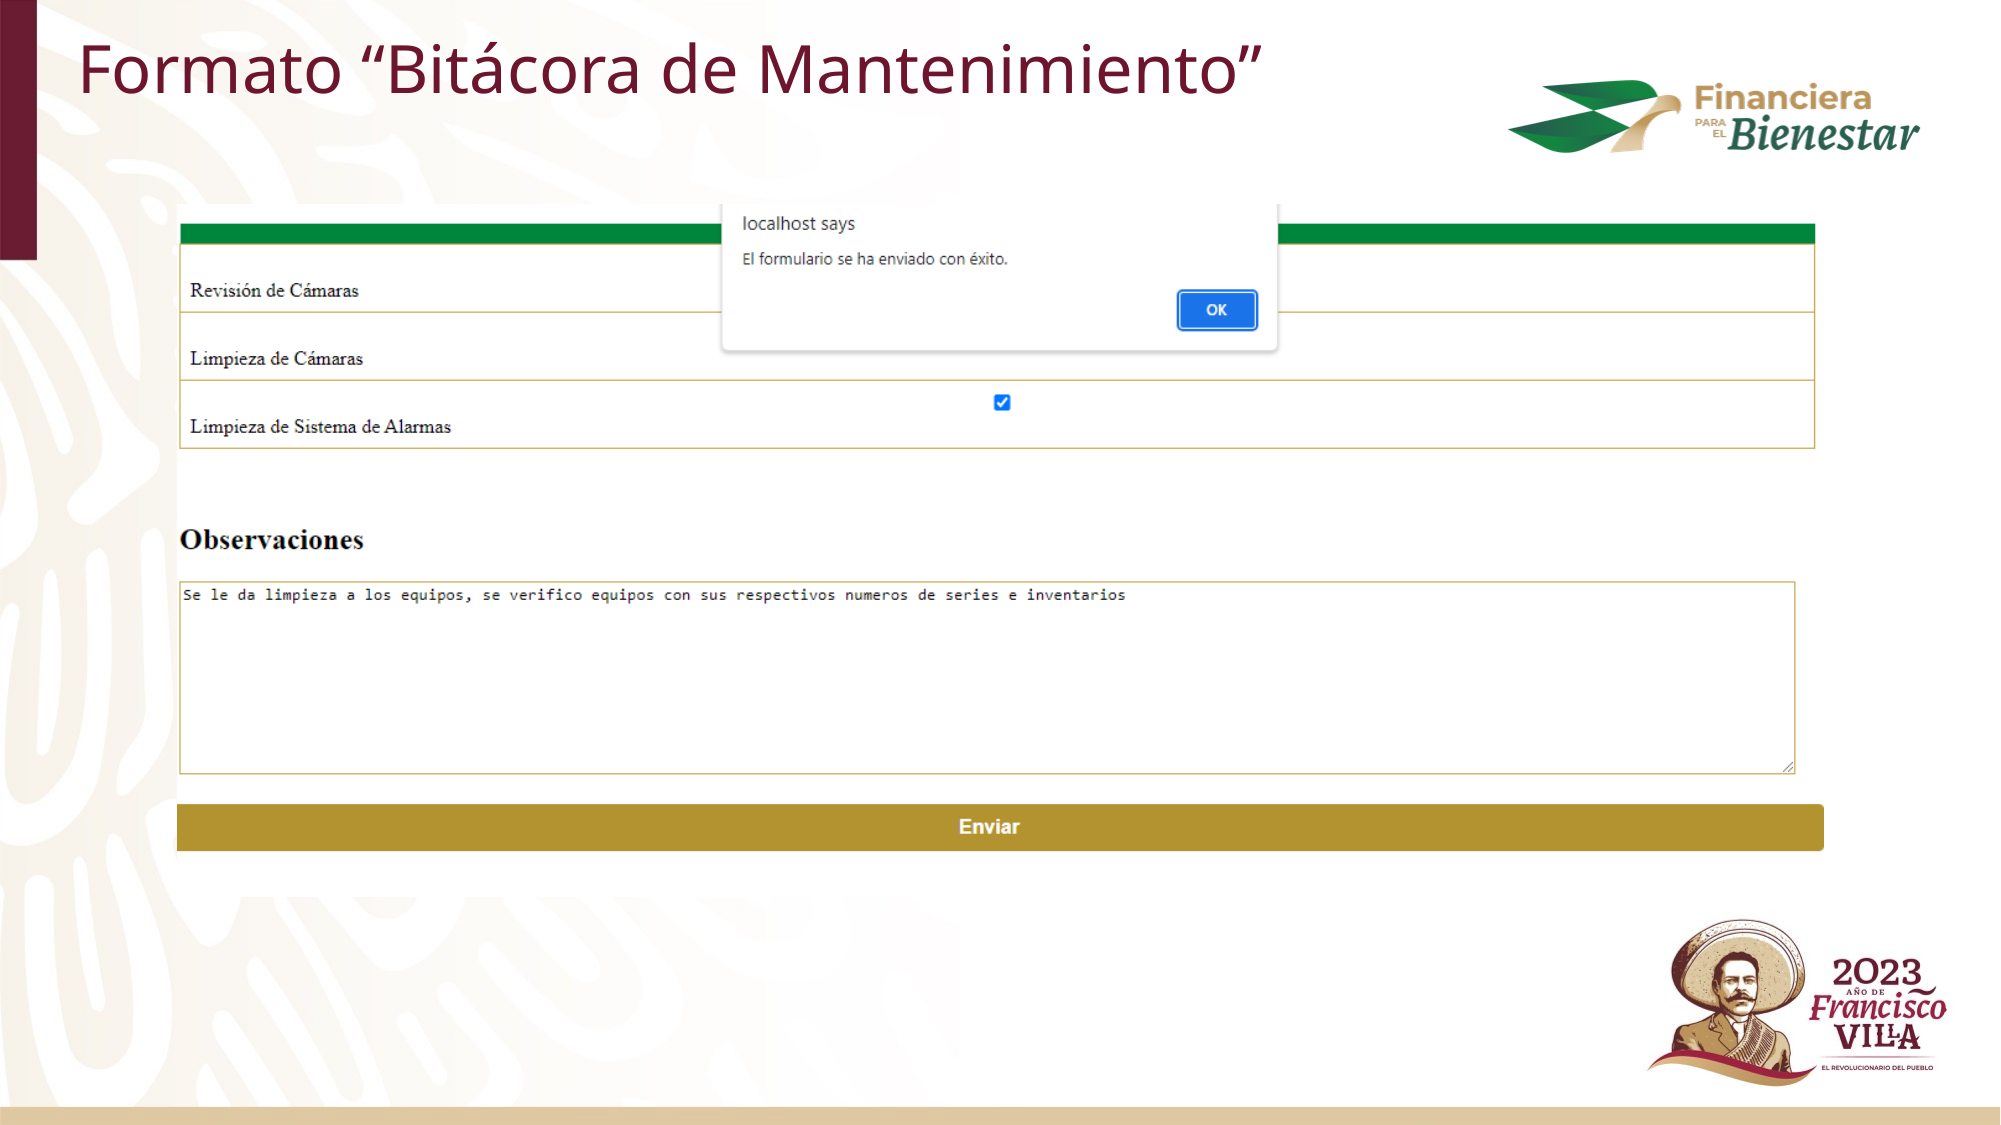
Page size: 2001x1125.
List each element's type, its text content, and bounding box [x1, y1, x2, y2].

picture [0, 0, 2001, 1125]
title Formato “Bitácora de Mantenimiento” [62, 28, 1555, 247]
